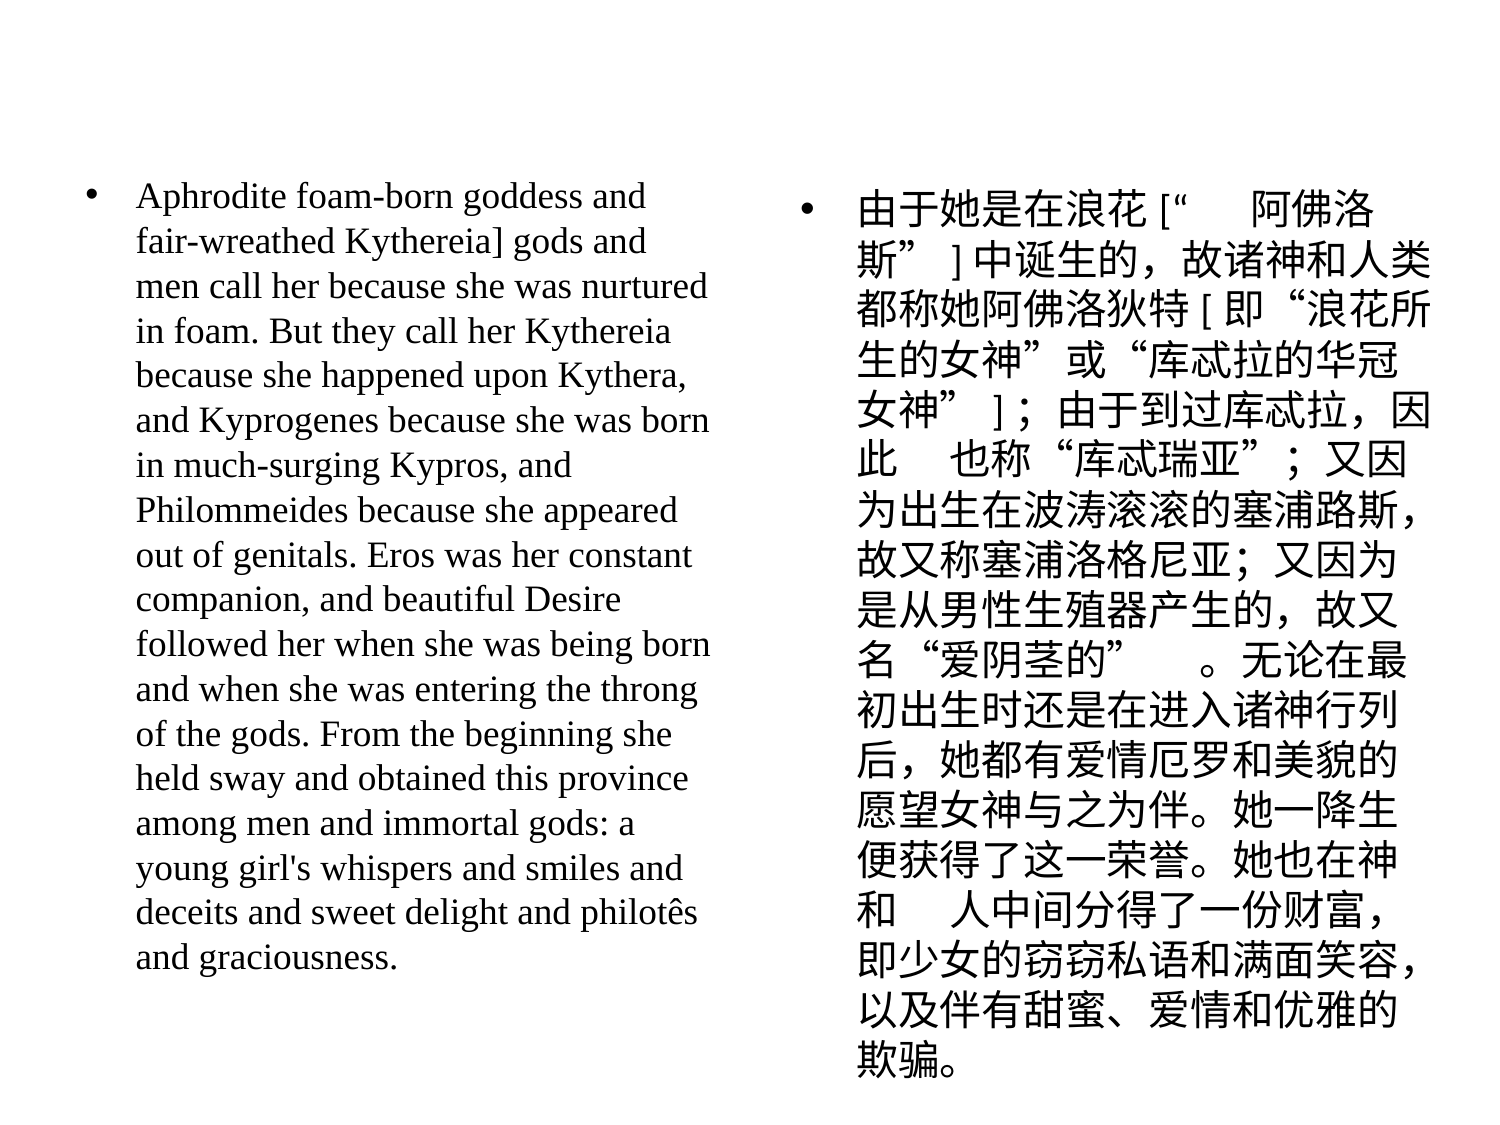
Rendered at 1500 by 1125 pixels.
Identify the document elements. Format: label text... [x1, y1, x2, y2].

list 由于她是在浪花[“ 阿佛洛斯”]中诞⽣的，故诸神和⼈类都称她阿佛洛狄特[即“浪花所⽣的⼥神”或“库忒拉的华冠⼥神”]；由于到过库忒拉，因此 也称“库忒瑞亚”；⼜因为出⽣在波涛滚滚的塞浦路斯，故⼜称塞浦洛格尼亚；⼜因为是从男性⽣殖器产⽣的，故⼜名“爱阴茎的” 。⽆论在最初出⽣时还是在进⼊诸神⾏列后，她都有爱情厄罗和美貌的愿望⼥神与之为伴。她⼀降⽣便获得了这⼀荣誉。她也在神和 ⼈中间分得了⼀份财富，即少⼥的窃窃私语和满⾯笑容，以及伴有甜蜜、爱情和优雅的欺骗。 [785, 175, 1448, 919]
list Aphrodite foam-born goddess and fair-wreathed Kythereia] gods and men call her because she was nurtured in foam. But they call her Kythereia because she happened upon Kythera, and Kyprogenes because she was born in much-surging Kypros, and Philommeides because she appeared out of genitals. Eros was her constant companion, and beautiful Desire followed her when she was being born and when she was entering the throng of the gods. From the beginning she held sway and obtained this province among men and immortal gods: a young girl's whispers and smiles and deceits and sweet delight and philotês and graciousness. [70, 164, 733, 1043]
